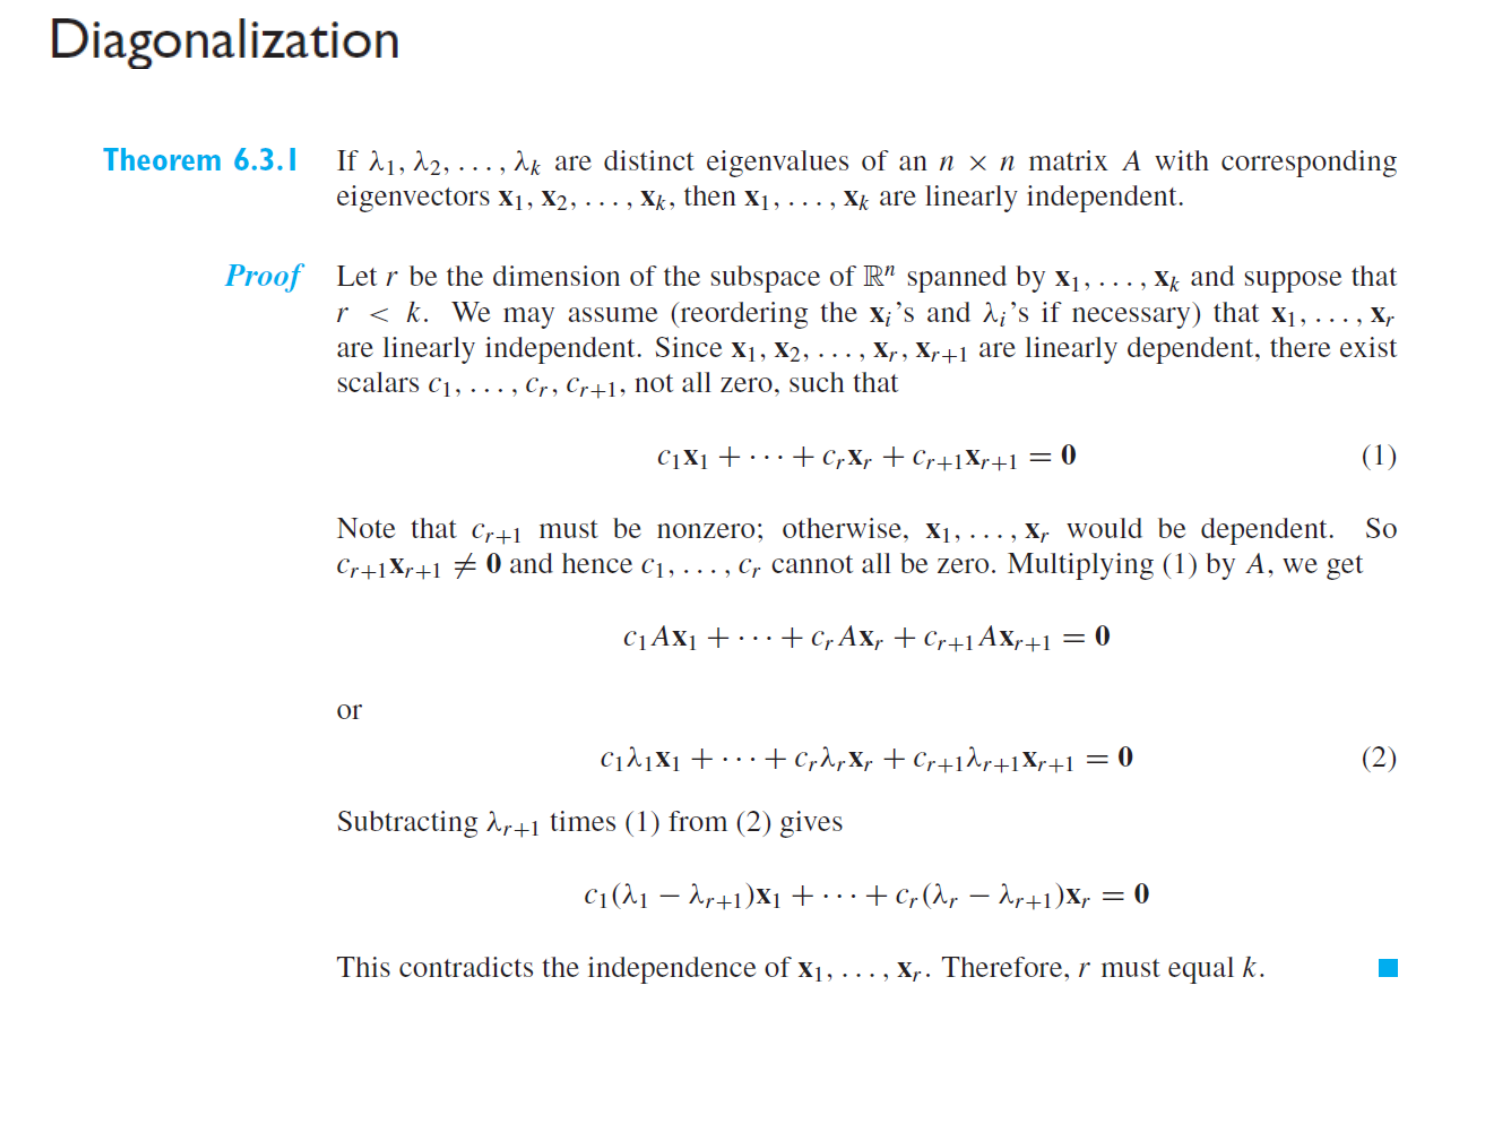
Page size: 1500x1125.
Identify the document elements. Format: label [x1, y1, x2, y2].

picture [45, 5, 412, 69]
picture [93, 140, 1407, 985]
